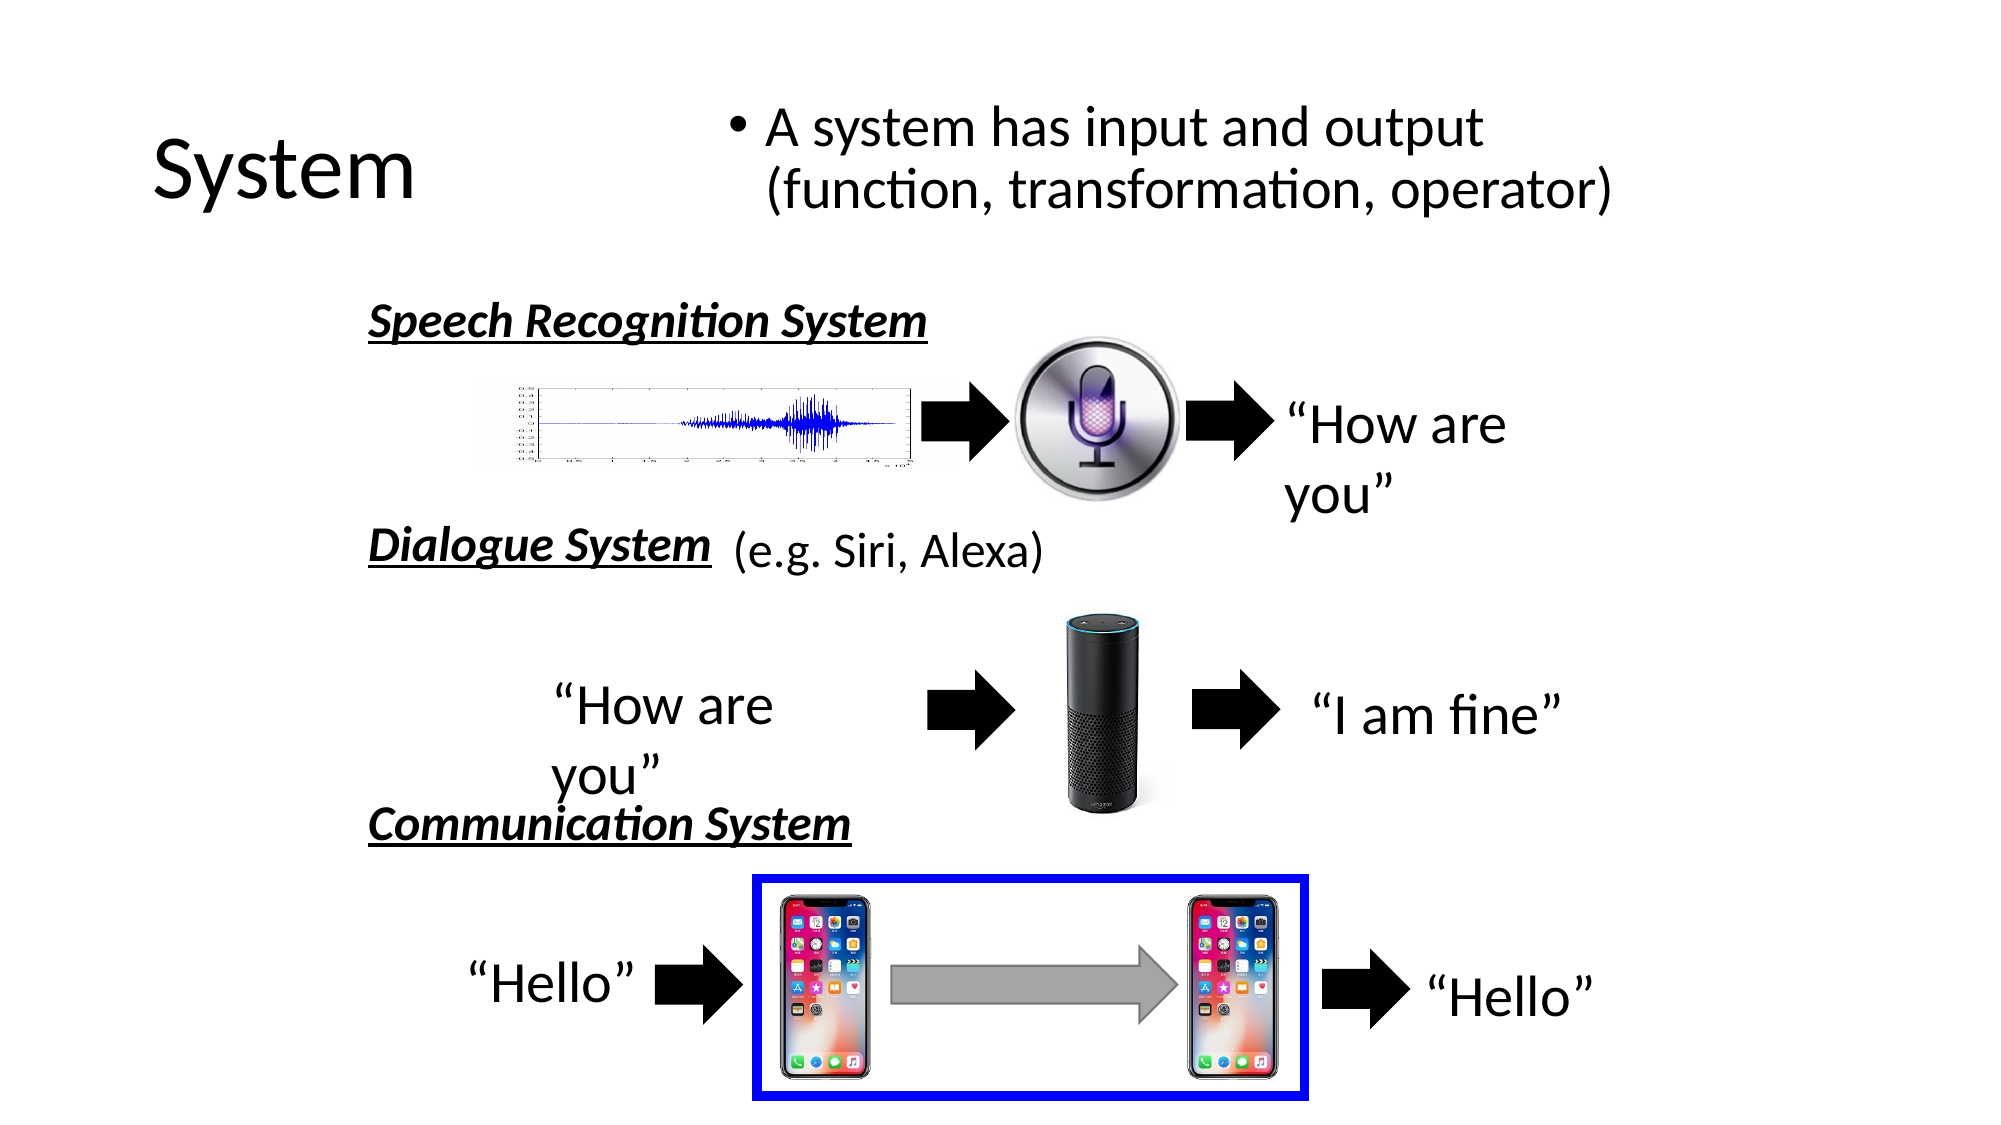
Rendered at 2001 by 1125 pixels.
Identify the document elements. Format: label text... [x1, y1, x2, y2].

text_box “Hello” [450, 936, 677, 1022]
text_box [1360, 951, 1409, 1027]
text_box Communication System [353, 782, 873, 859]
picture [701, 894, 948, 1080]
text_box “I am fine” [1294, 669, 1672, 754]
list A system has input and output (function, transformation, operator) [713, 88, 1698, 241]
picture [1011, 334, 1184, 507]
picture [475, 382, 956, 468]
text_box [757, 878, 1305, 1096]
text_box [928, 672, 989, 748]
text_box (e.g. Siri, Alexa) [661, 509, 1117, 585]
text_box [1188, 382, 1274, 459]
picture [994, 602, 1213, 821]
text_box “Hello” [1409, 951, 1635, 1036]
picture [1109, 894, 1356, 1080]
text_box Dialogue System [353, 504, 730, 581]
text_box [960, 383, 1006, 460]
text_box [655, 965, 696, 1004]
text_box [1216, 671, 1280, 748]
text_box Speech Recognition System [353, 280, 955, 357]
text_box “How are you” [536, 658, 914, 814]
text_box “How are you” [1269, 377, 1647, 533]
title System [137, 59, 1863, 278]
